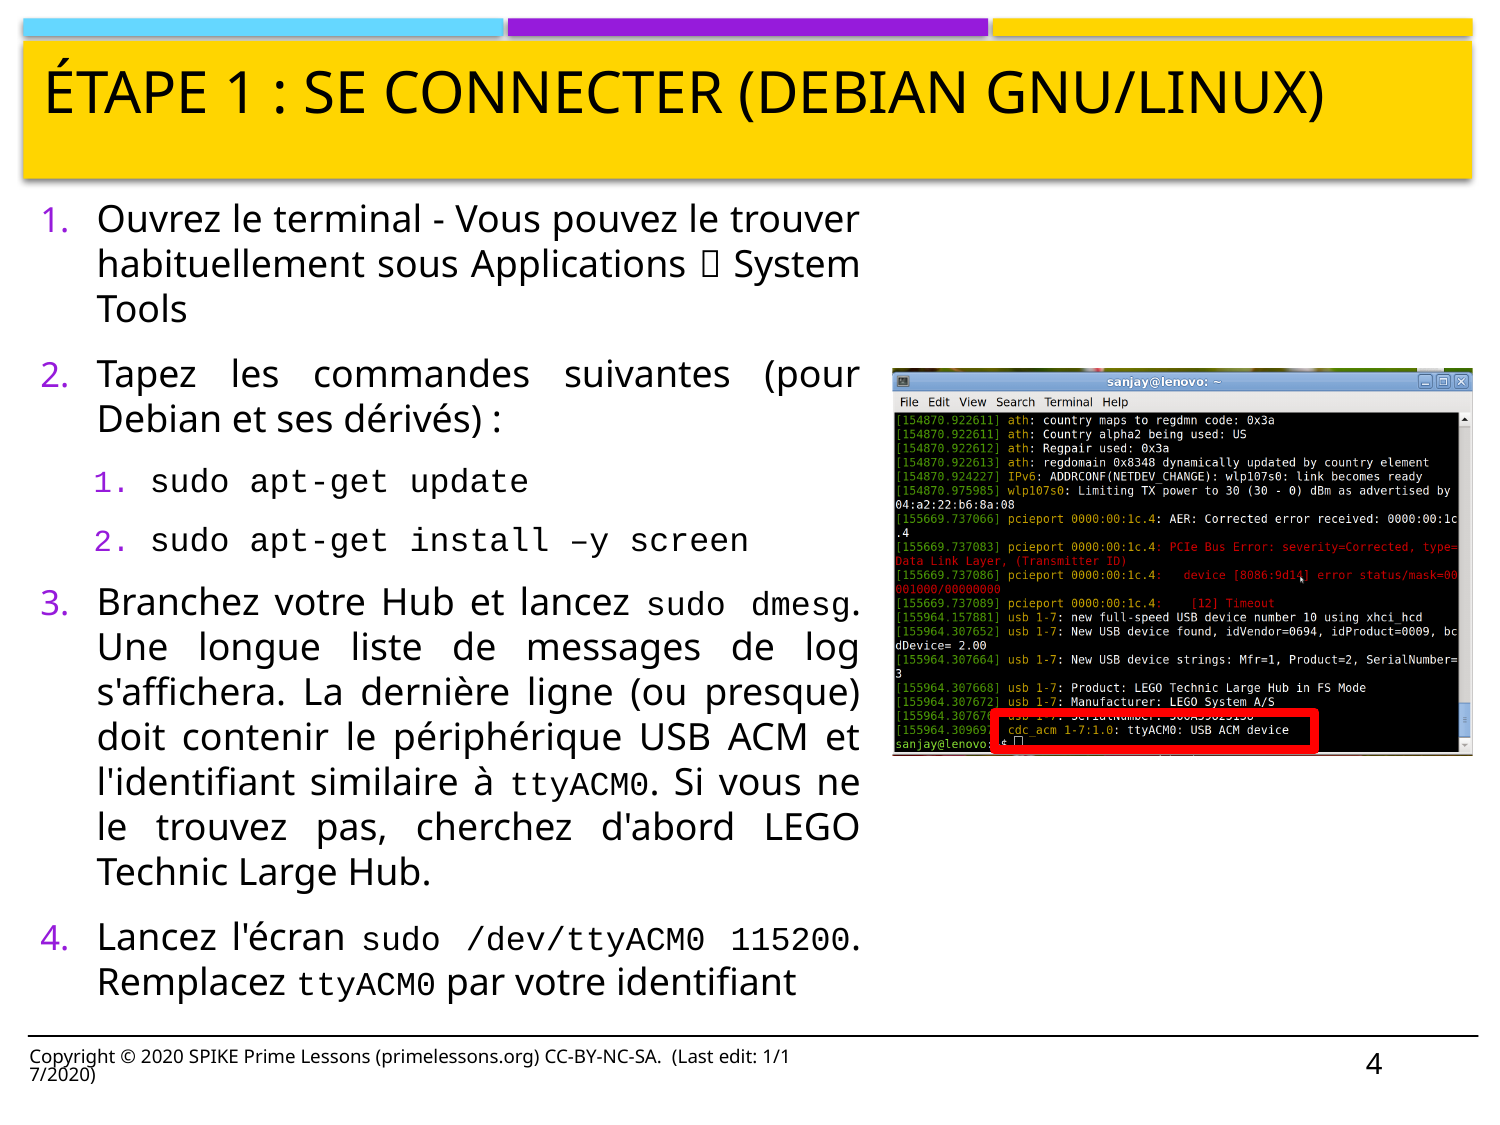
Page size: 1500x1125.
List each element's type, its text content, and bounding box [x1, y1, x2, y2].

title Étape 1 : Se connecter (Debian GNU/Linux) [28, 48, 1464, 172]
picture [891, 368, 1474, 757]
footer Copyright © 2020 SPIKE Prime Lessons (primelessons.org) CC-BY-NC-SA. (Last edit: 1/17/2020) [14, 1036, 814, 1097]
slide_number 4 [1351, 1037, 1478, 1098]
list Ouvrez le terminal - Vous pouvez le trouver habituellement sous Applications  System Tools Tapez les commandes suivantes (pour Debian et ses dérivés) : sudo apt-get update sudo apt-get install –y screen Branchez votre Hub et lancez sudo dmesg. Une longue liste de messages de log s'affichera. La dernière ligne (ou presque) doit contenir le périphérique USB ACM et l'identifiant similaire à ttyACM0. Si vous ne le trouvez pas, cherchez d'abord LEGO Technic Large Hub. Lancez l'écran sudo /dev/ttyACM0 115200. Remplacez ttyACM0 par votre identifiant [25, 187, 876, 1021]
